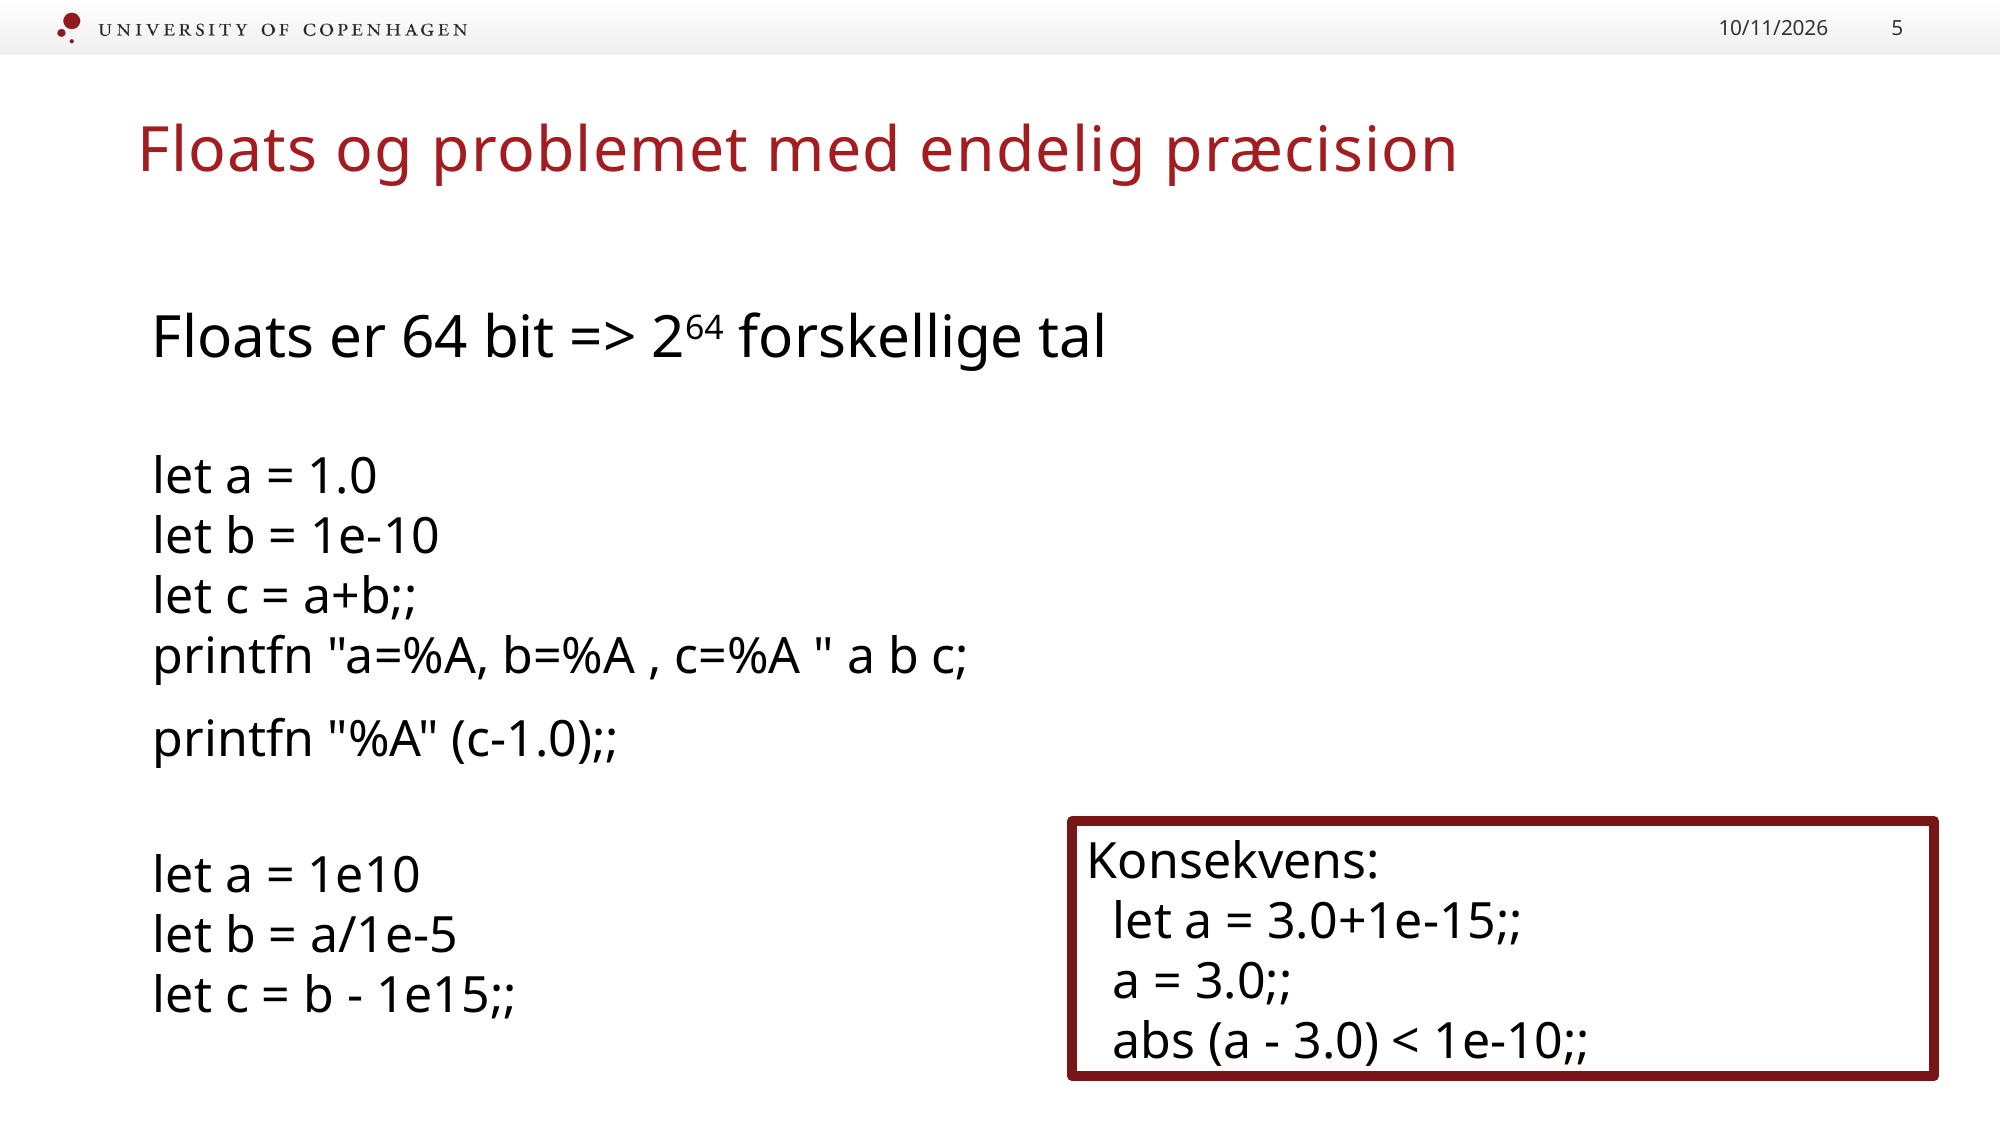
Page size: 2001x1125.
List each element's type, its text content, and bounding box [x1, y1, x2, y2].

text_box let a = 1e10 let b = a/1e-5 let c = b - 1e15;; [138, 834, 664, 1030]
picture [92, 15, 475, 42]
text_box printfn "%A" (c-1.0);; [138, 699, 1000, 775]
text_box Floats er 64 bit => 264 forskellige tal [136, 299, 1412, 386]
text_box Floats og problemet med endelig præcision [137, 108, 1863, 278]
slide_number 5 [1840, 14, 1904, 43]
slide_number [1694, 14, 1829, 43]
text_box let a = 1.0 let b = 1e-10 let c = a+b;; printfn "a=%A, b=%A , c=%A " a b c; [138, 436, 1000, 691]
text_box Konsekvens: let a = 3.0+1e-15;; a = 3.0;; abs (a - 3.0) < 1e-10;; [1072, 821, 1934, 1076]
